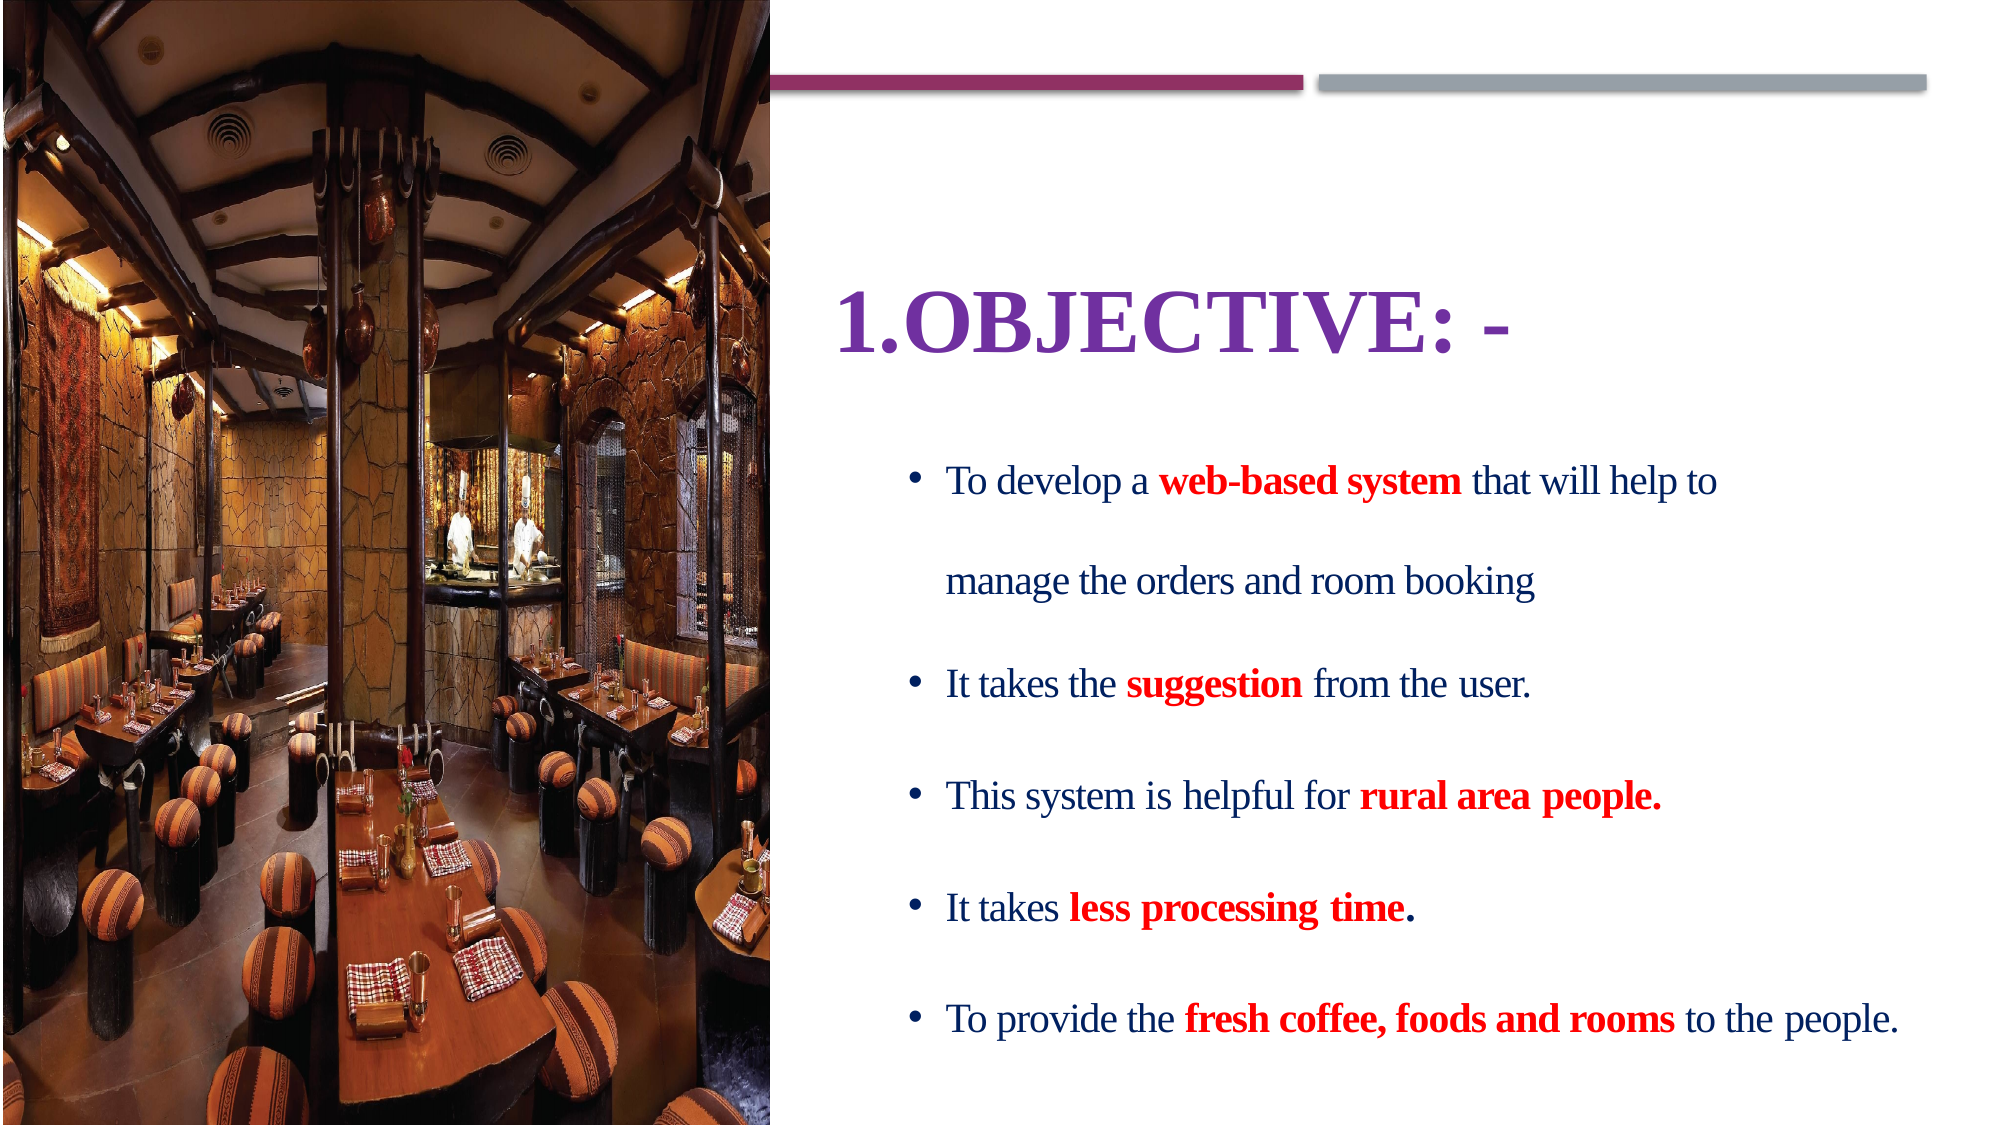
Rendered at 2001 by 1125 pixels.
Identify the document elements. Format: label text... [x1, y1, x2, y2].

text_box OBJECTIVE: - To develop a web-based system that will help to manage the orders and room booking It takes the suggestion from the user. This system is helpful for rural area people. It takes less processing time. To provide the fresh coffee, foods and rooms to the people. [776, 253, 1924, 1049]
picture [2, 0, 771, 1125]
